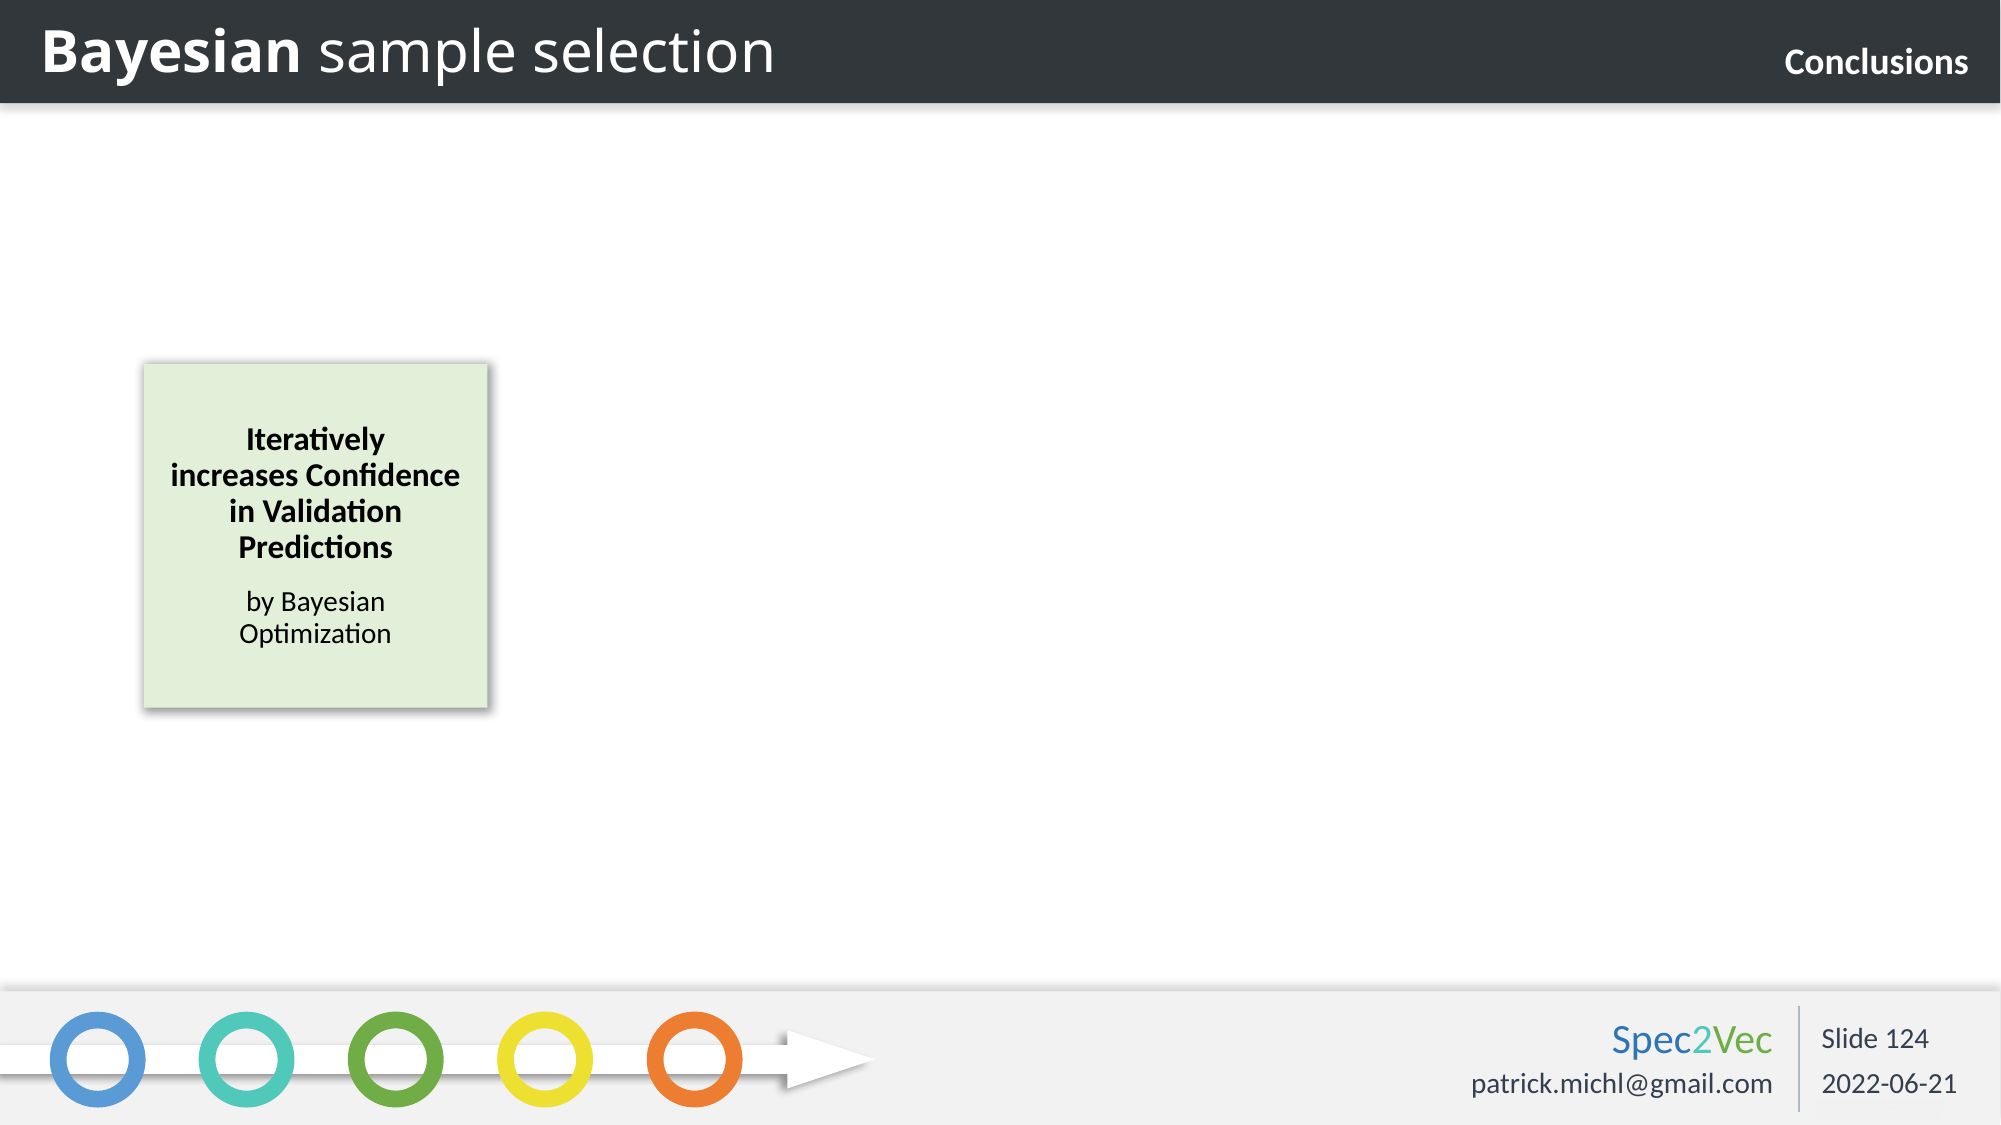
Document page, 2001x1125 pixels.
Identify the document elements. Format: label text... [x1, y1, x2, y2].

text_box Iteratively increases Confidence in Validation Predictions by Bayesian Optimization [143, 364, 488, 708]
text_box Bayesian sample selection [25, 5, 1922, 102]
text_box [646, 1011, 743, 1108]
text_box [497, 1011, 593, 1108]
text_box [49, 1011, 146, 1108]
text_box Conclusions [1285, 29, 1985, 90]
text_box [198, 1011, 295, 1108]
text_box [347, 1011, 444, 1108]
